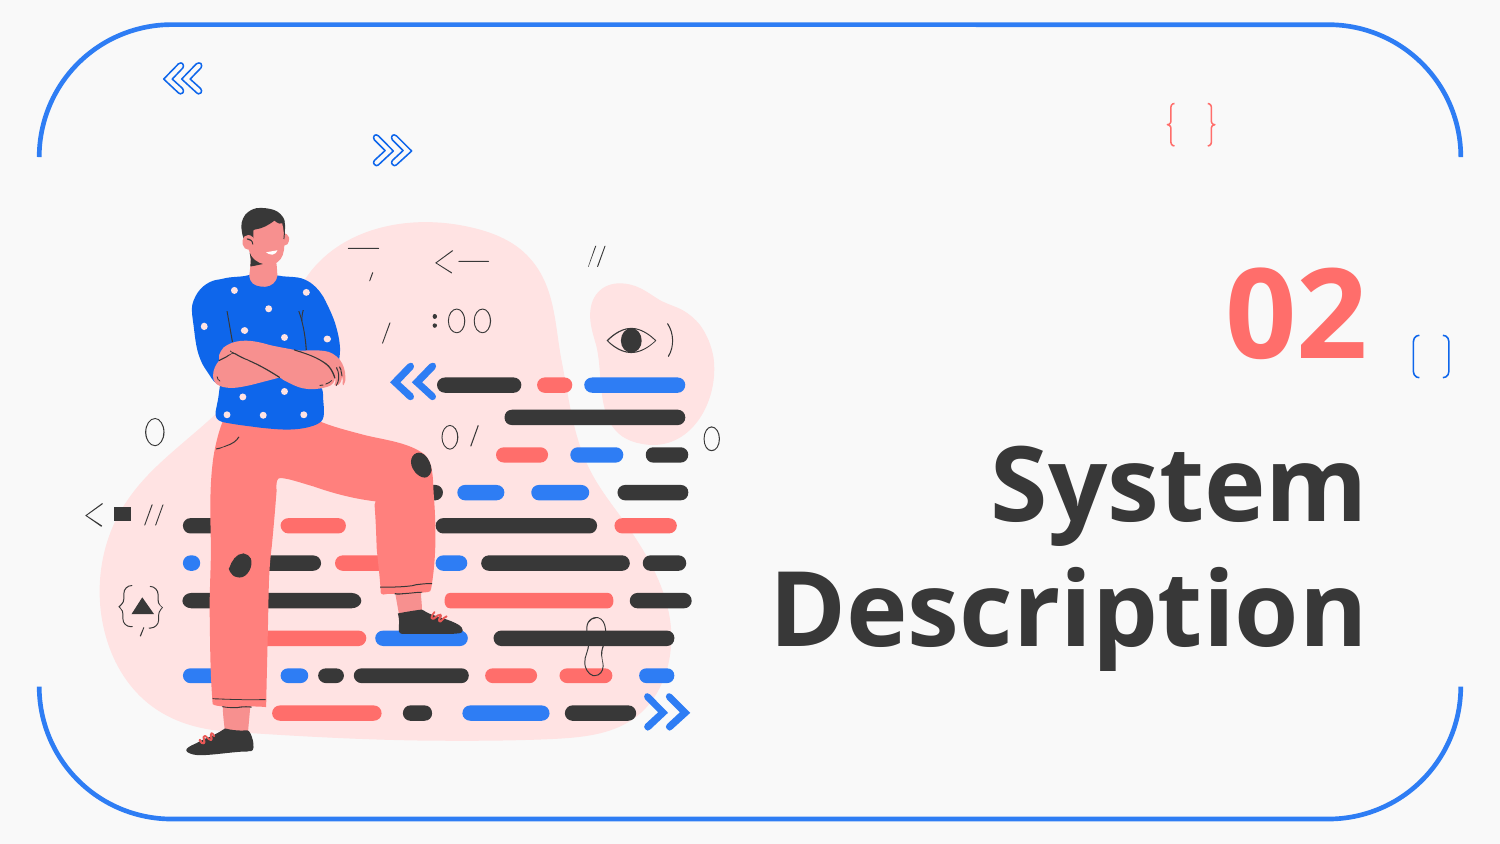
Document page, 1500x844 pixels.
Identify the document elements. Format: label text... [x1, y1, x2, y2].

title System Description [726, 390, 1384, 695]
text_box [372, 134, 412, 166]
text_box 02 [1112, 233, 1384, 384]
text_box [85, 207, 721, 756]
text_box [1167, 103, 1215, 146]
